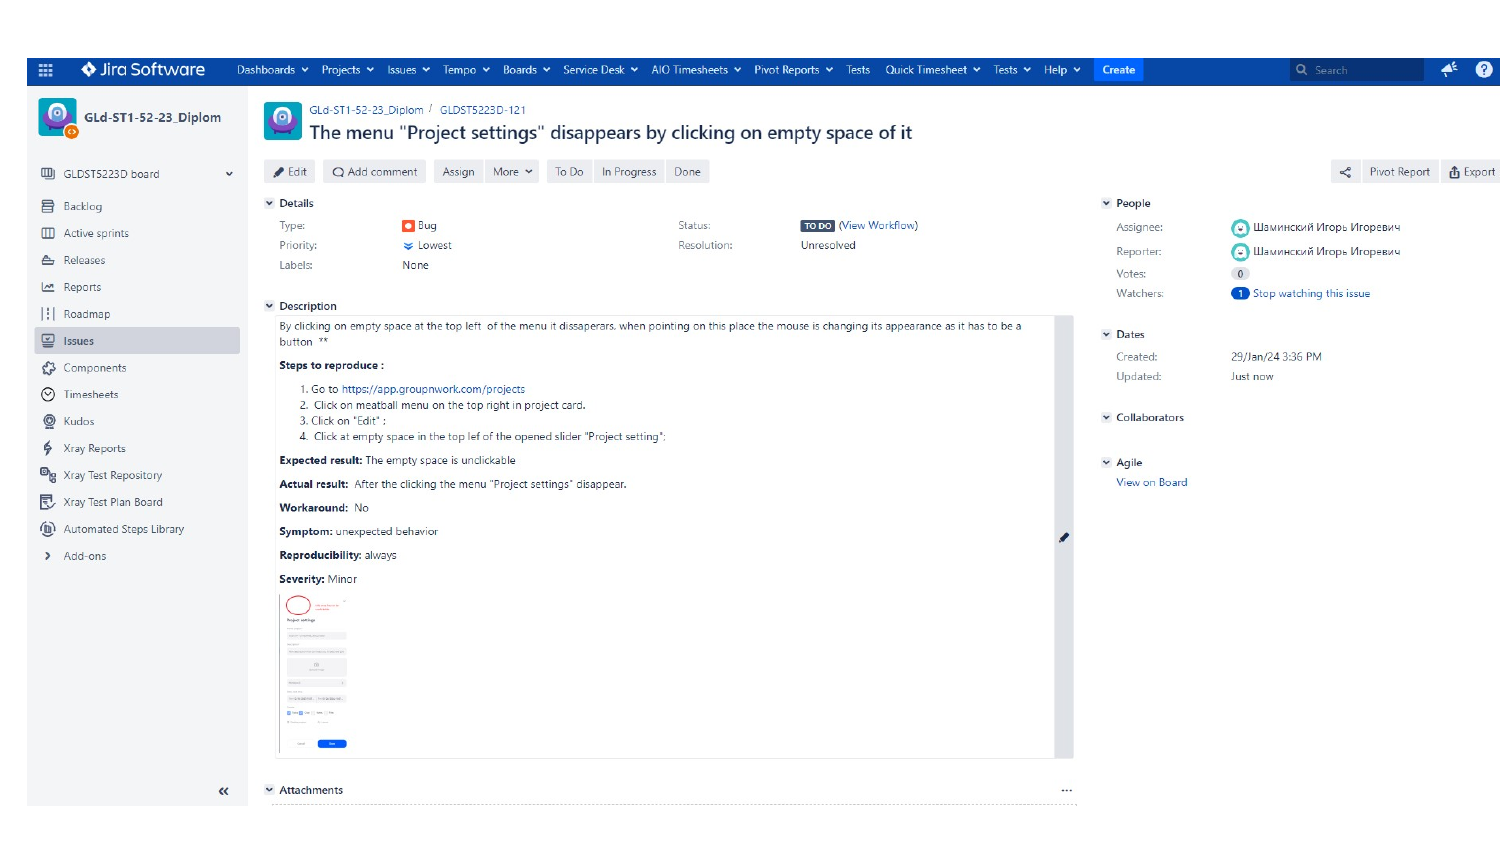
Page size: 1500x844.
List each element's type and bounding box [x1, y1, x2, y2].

picture [26, 58, 1500, 806]
